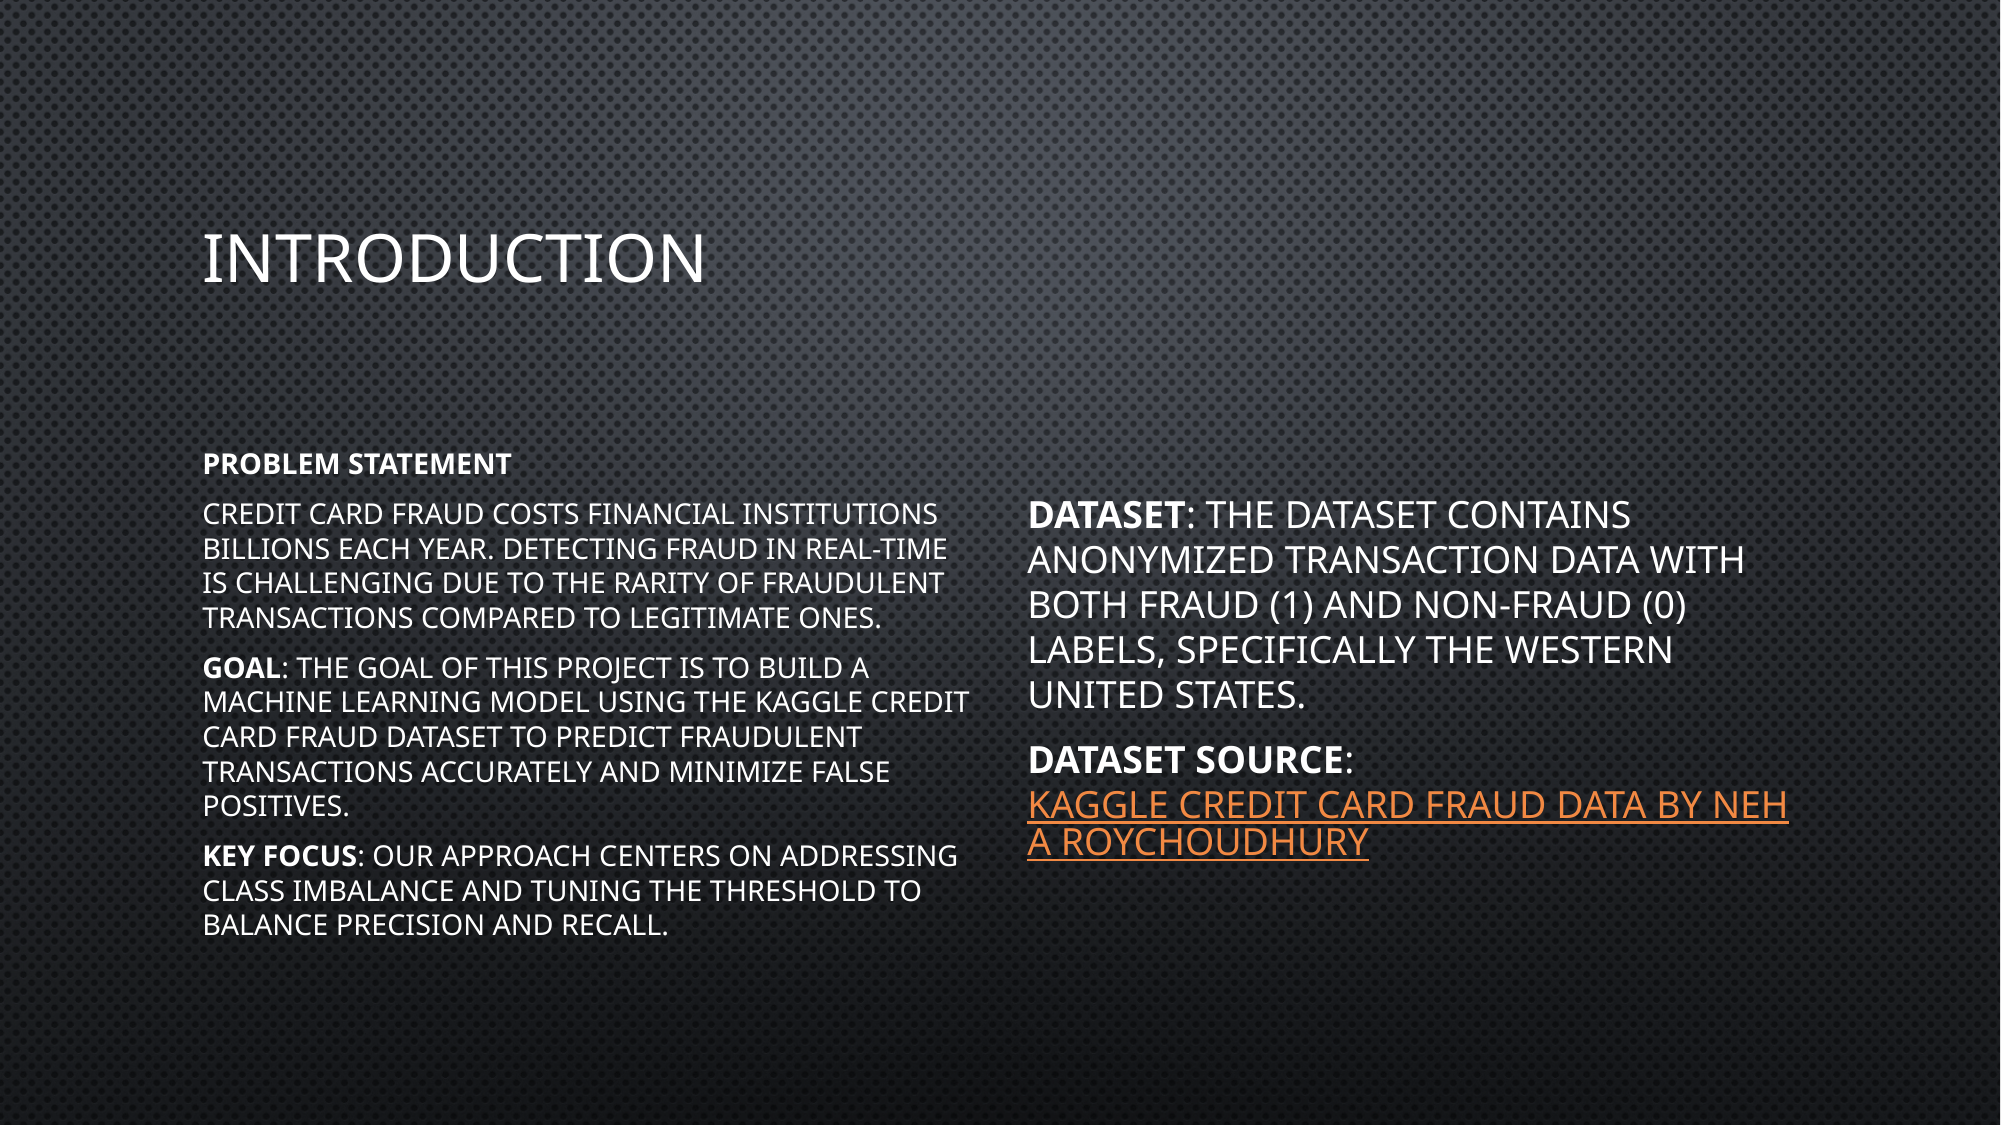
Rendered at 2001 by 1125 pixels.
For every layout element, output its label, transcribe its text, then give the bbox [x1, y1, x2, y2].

list Dataset: The dataset contains anonymized transaction data with both fraud (1) and non-fraud (0) labels, specifically the western united states. Dataset Source: Kaggle Credit Card Fraud Data by Neha Roychoudhury [1012, 437, 1813, 950]
list Problem Statement Credit card fraud costs financial institutions billions each year. Detecting fraud in real-time is challenging due to the rarity of fraudulent transactions compared to legitimate ones. Goal: The goal of this project is to build a machine learning model using the Kaggle Credit Card Fraud Dataset to predict fraudulent transactions accurately and minimize false positives. Key Focus: Our approach centers on addressing class imbalance and tuning the threshold to balance precision and recall. [187, 437, 988, 950]
title Introduction [187, 99, 1813, 413]
